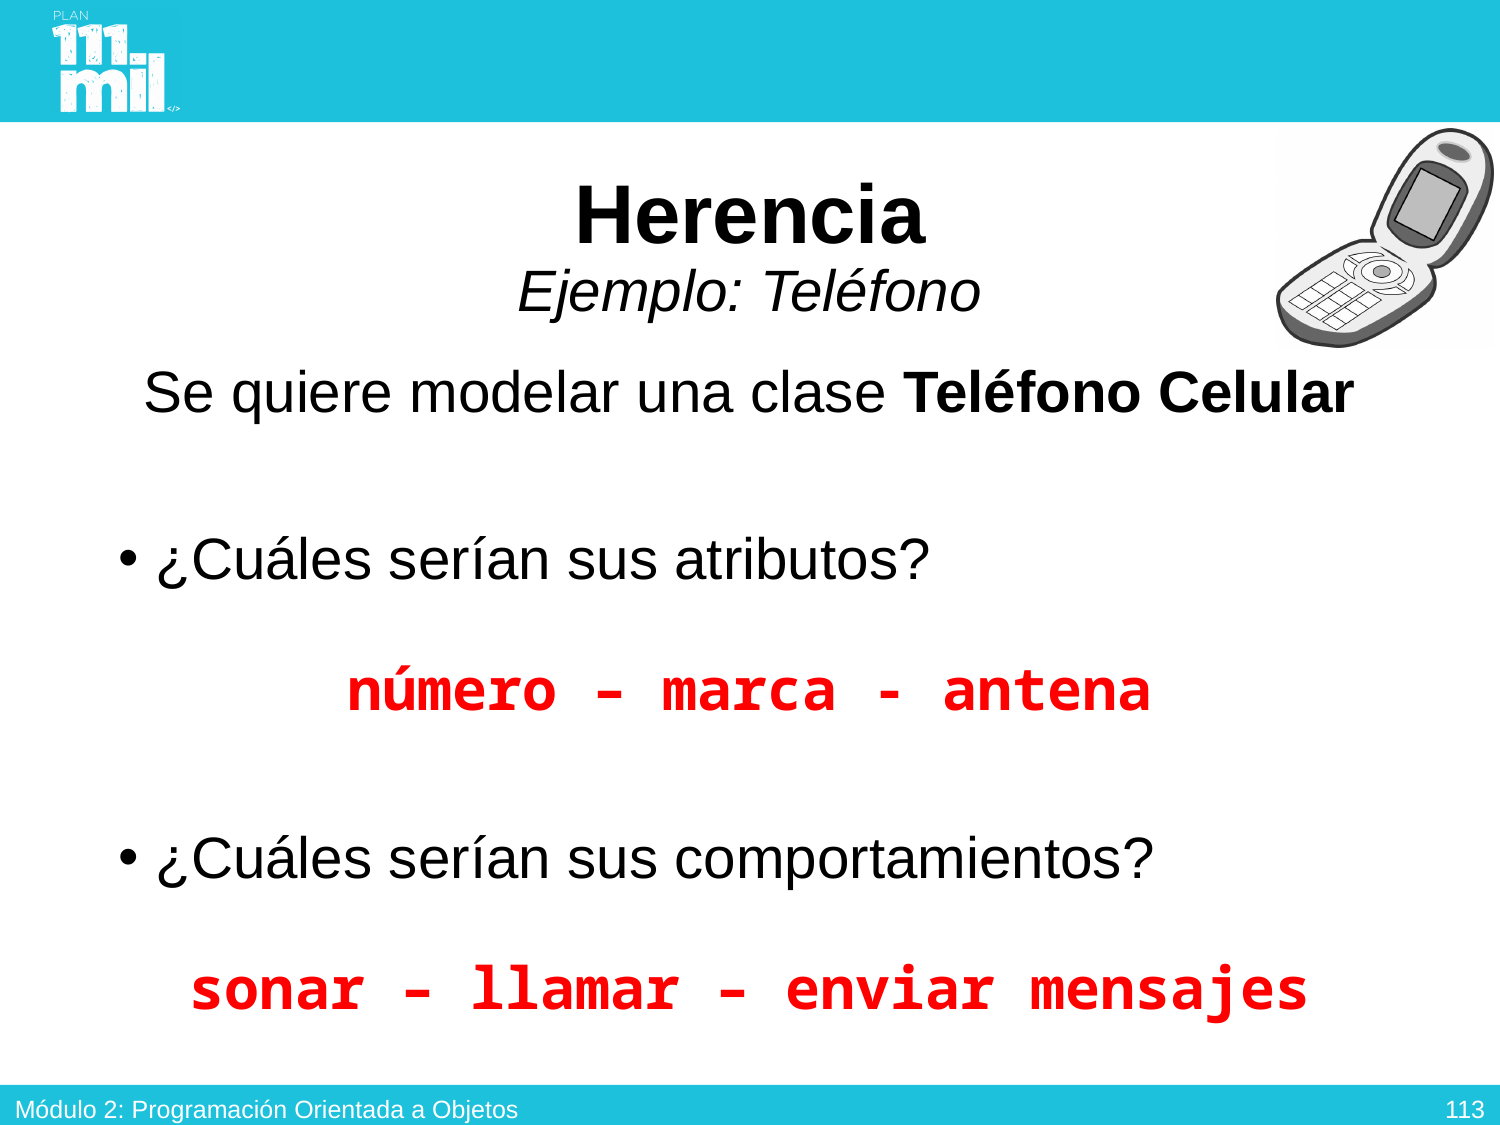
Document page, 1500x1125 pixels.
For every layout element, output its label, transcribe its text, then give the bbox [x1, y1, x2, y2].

slide_number 112 [1162, 1078, 1500, 1125]
list Se quiere modelar una clase Teléfono Celular ¿Cuáles serían sus atributos? número – marca - antena ¿Cuáles serían sus comportamientos? sonar – llamar – enviar mensajes [103, 354, 1397, 1069]
footer Módulo 2: Programación Orientada a Objetos [0, 1078, 560, 1125]
title Herencia Ejemplo: Teléfono [103, 147, 1276, 348]
picture [1276, 128, 1494, 348]
